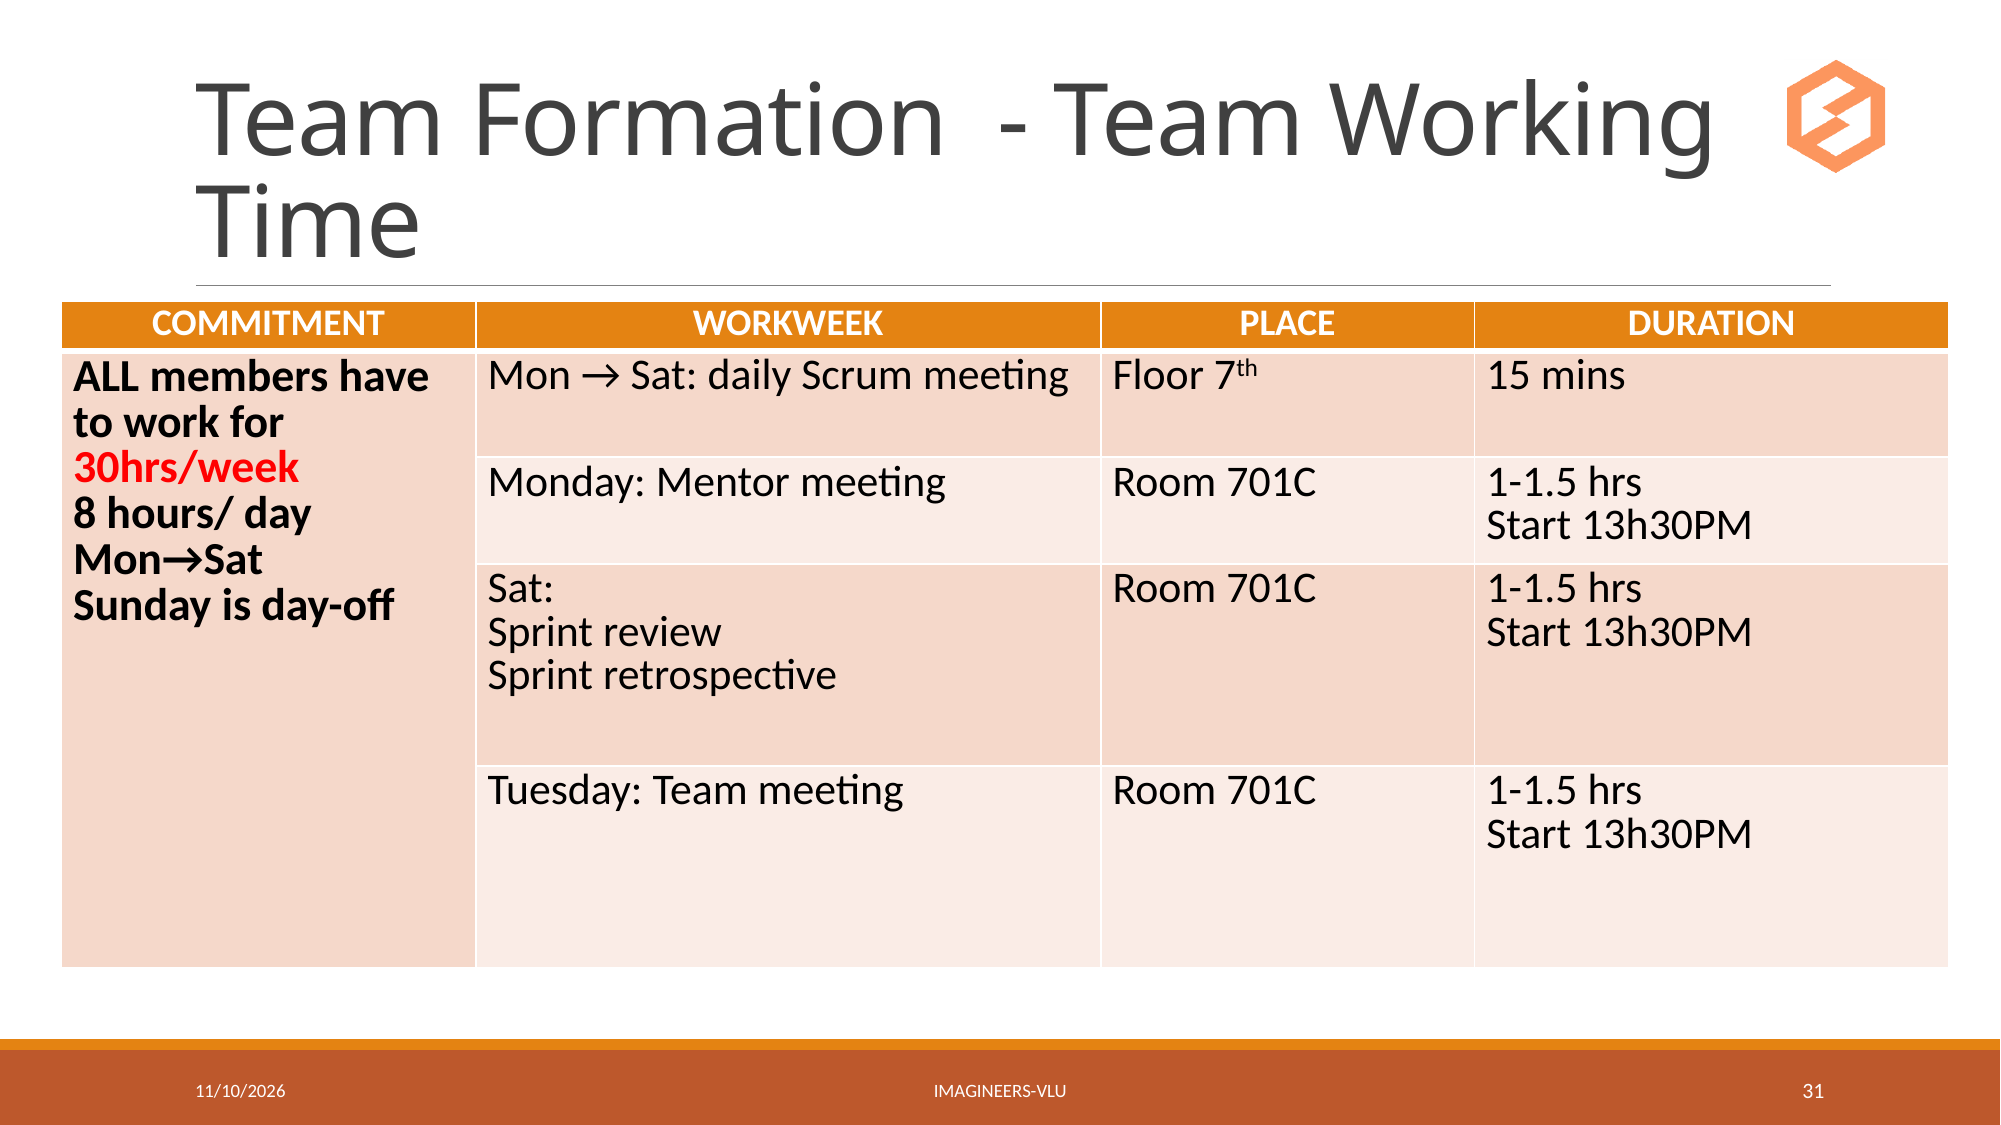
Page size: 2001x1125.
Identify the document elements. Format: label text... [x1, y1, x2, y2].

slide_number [180, 1059, 586, 1120]
table_cell Floor 7th [1102, 377, 1474, 456]
title Team Formation - Team Working Time [180, 47, 1830, 285]
table_cell 1-1.5 hrs Start 13h30PM [1475, 458, 1948, 563]
table_cell Room 701C [1102, 767, 1474, 967]
table_cell Sat: Sprint review Sprint retrospective [477, 565, 1100, 765]
table_header COMMITMENT [62, 302, 268, 348]
table_cell Monday: Mentor meeting [477, 458, 1100, 563]
slide_number 31 [1624, 1059, 1840, 1120]
table_cell Mon → Sat: daily Scrum meeting [477, 377, 1100, 456]
table_cell Room 701C [1102, 458, 1474, 563]
table_cell 1-1.5 hrs Start 13h30PM [1475, 565, 1948, 765]
picture [1783, 59, 1888, 175]
table_cell ALL members have to work for 30hrs/week 8 hours/ day Mon→Sat Sunday is day-off [62, 354, 475, 967]
table_cell 15 mins [1475, 377, 1948, 456]
text_box [268, 301, 2000, 377]
table_cell Room 701C [1102, 565, 1474, 765]
table_cell Tuesday: Team meeting [477, 767, 1100, 967]
footer Imagineers-VLU [604, 1059, 1396, 1120]
table_cell 1-1.5 hrs Start 13h30PM [1475, 767, 1948, 967]
